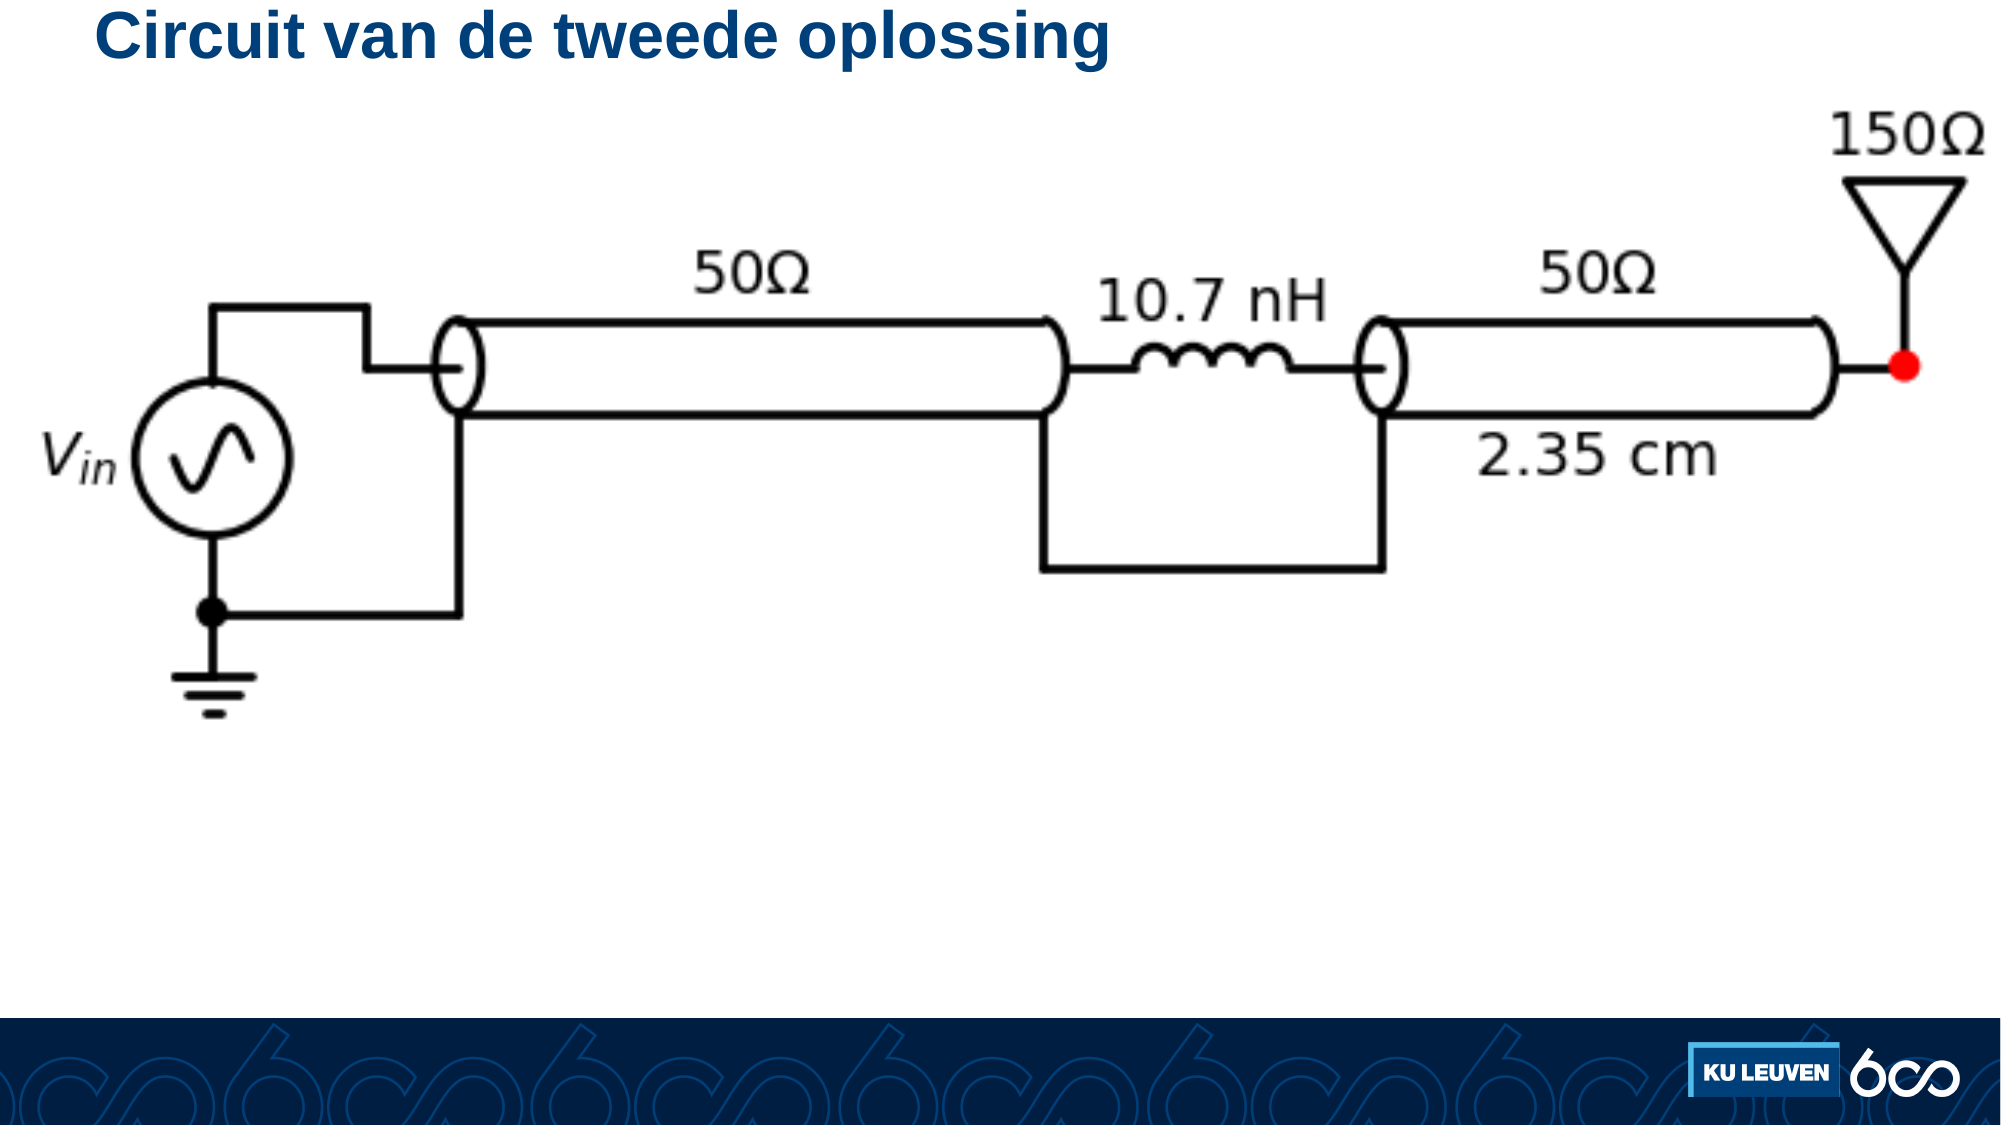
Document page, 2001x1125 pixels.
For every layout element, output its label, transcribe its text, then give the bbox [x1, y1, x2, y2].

title Circuit van de tweede oplossing [94, 0, 1906, 88]
picture [0, 1018, 2001, 1125]
picture [0, 88, 2000, 732]
